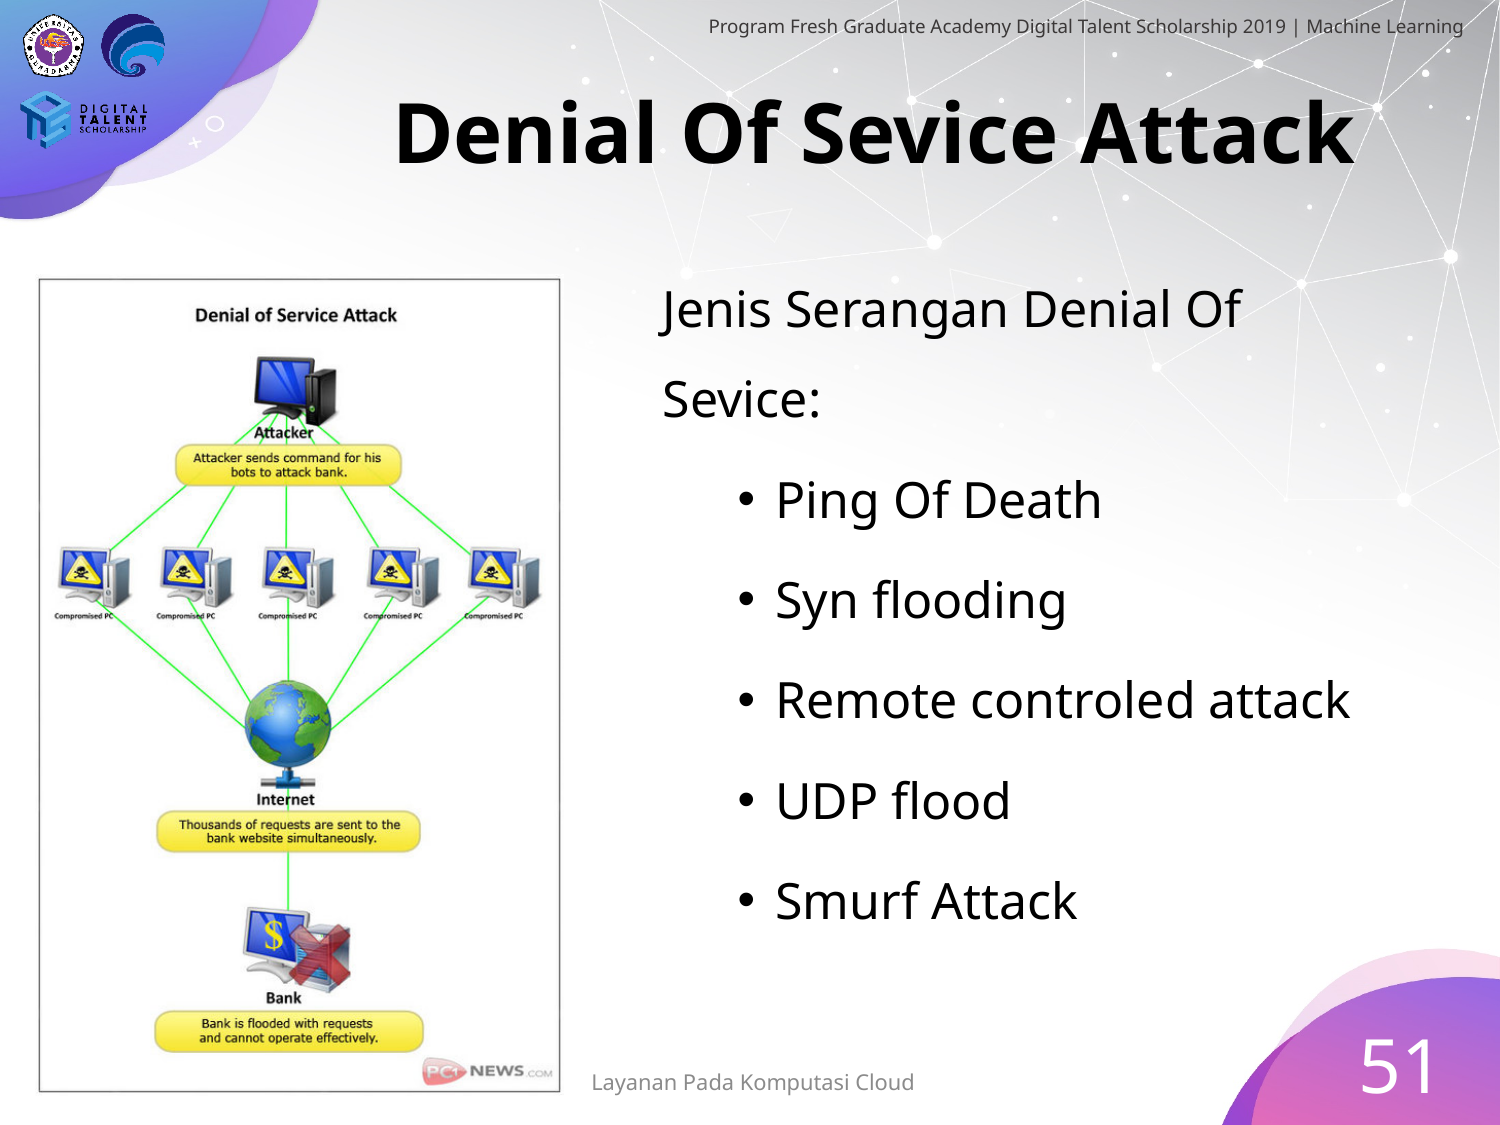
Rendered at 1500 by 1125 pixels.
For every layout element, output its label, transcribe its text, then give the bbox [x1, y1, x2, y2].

list Jenis Serangan Denial Of Sevice: Ping Of Death Syn flooding Remote controled attack UDP flood Smurf Attack [647, 240, 1410, 1024]
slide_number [30, 1053, 272, 1114]
title Denial Of Sevice Attack [271, 66, 1477, 207]
picture [0, 0, 1500, 1125]
slide_number 51 [1327, 1025, 1477, 1115]
footer Layanan Pada Komputasi Cloud [386, 1053, 1121, 1114]
